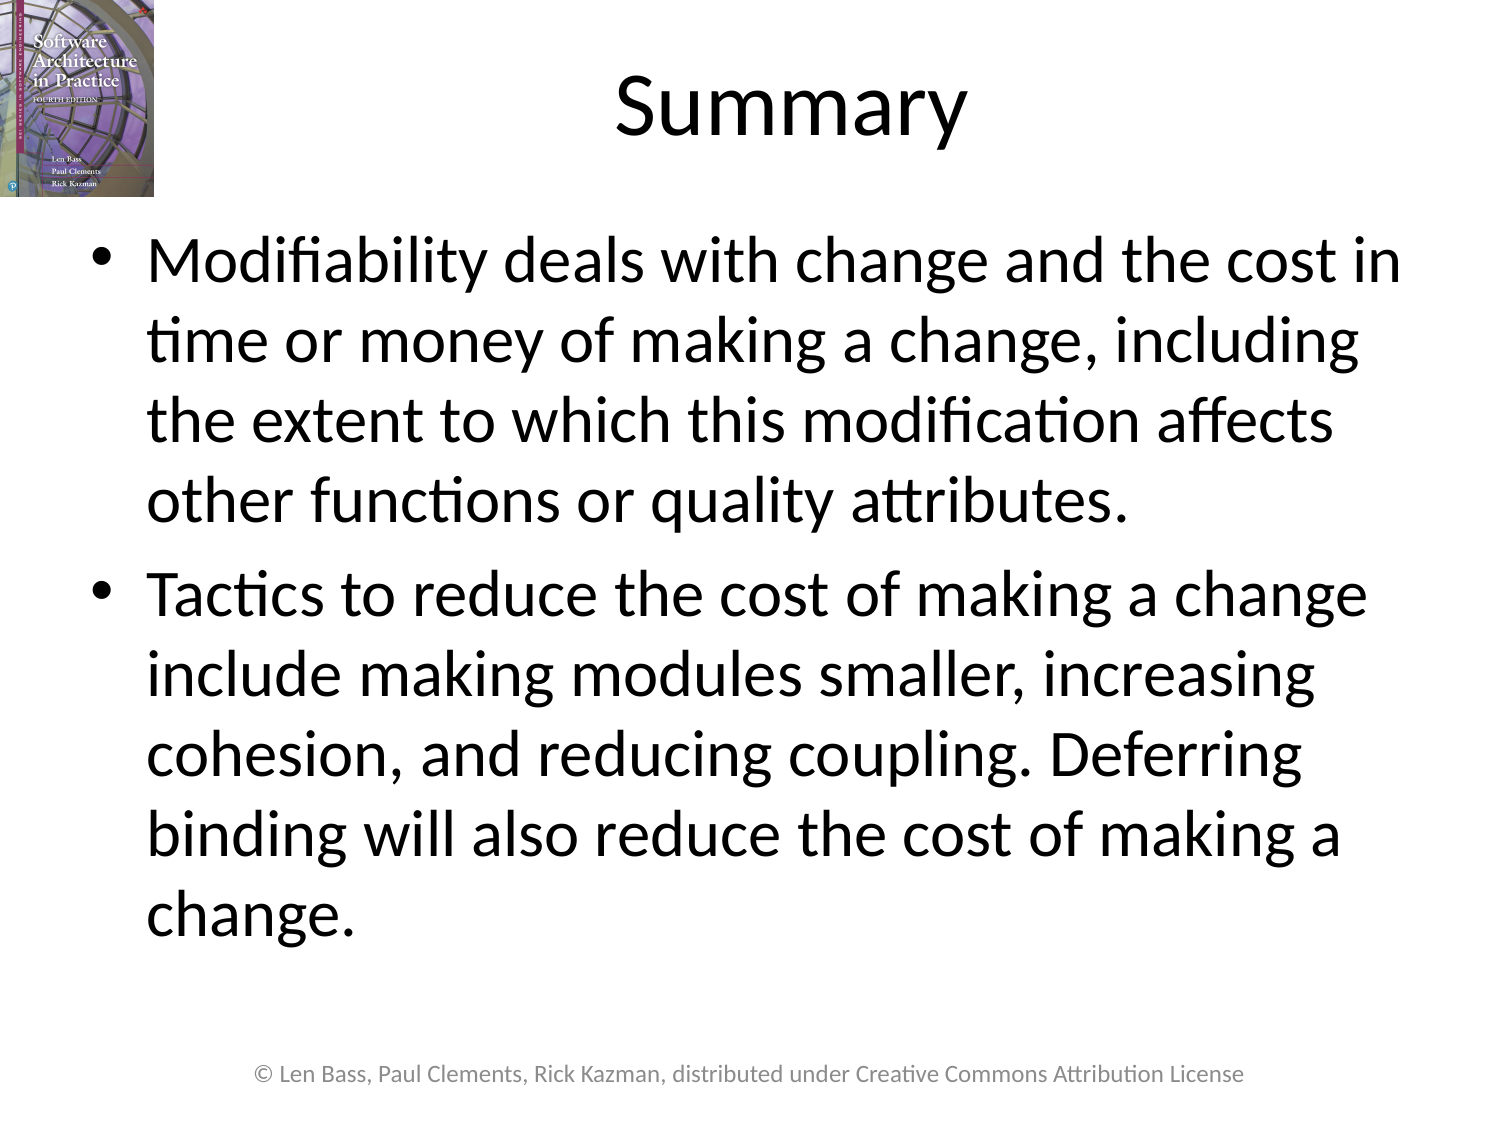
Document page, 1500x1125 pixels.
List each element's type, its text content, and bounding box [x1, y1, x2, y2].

title Summary [159, 45, 1425, 173]
list Modifiability deals with change and the cost in time or money of making a change, including the extent to which this modification affects other functions or quality attributes. Tactics to reduce the cost of making a change include making modules smaller, increasing cohesion, and reducing coupling. Deferring binding will also reduce the cost of making a change. [75, 208, 1425, 1005]
footer © Len Bass, Paul Clements, Rick Kazman, distributed under Creative Commons Attribution License [230, 1042, 1270, 1103]
picture [0, 0, 154, 197]
